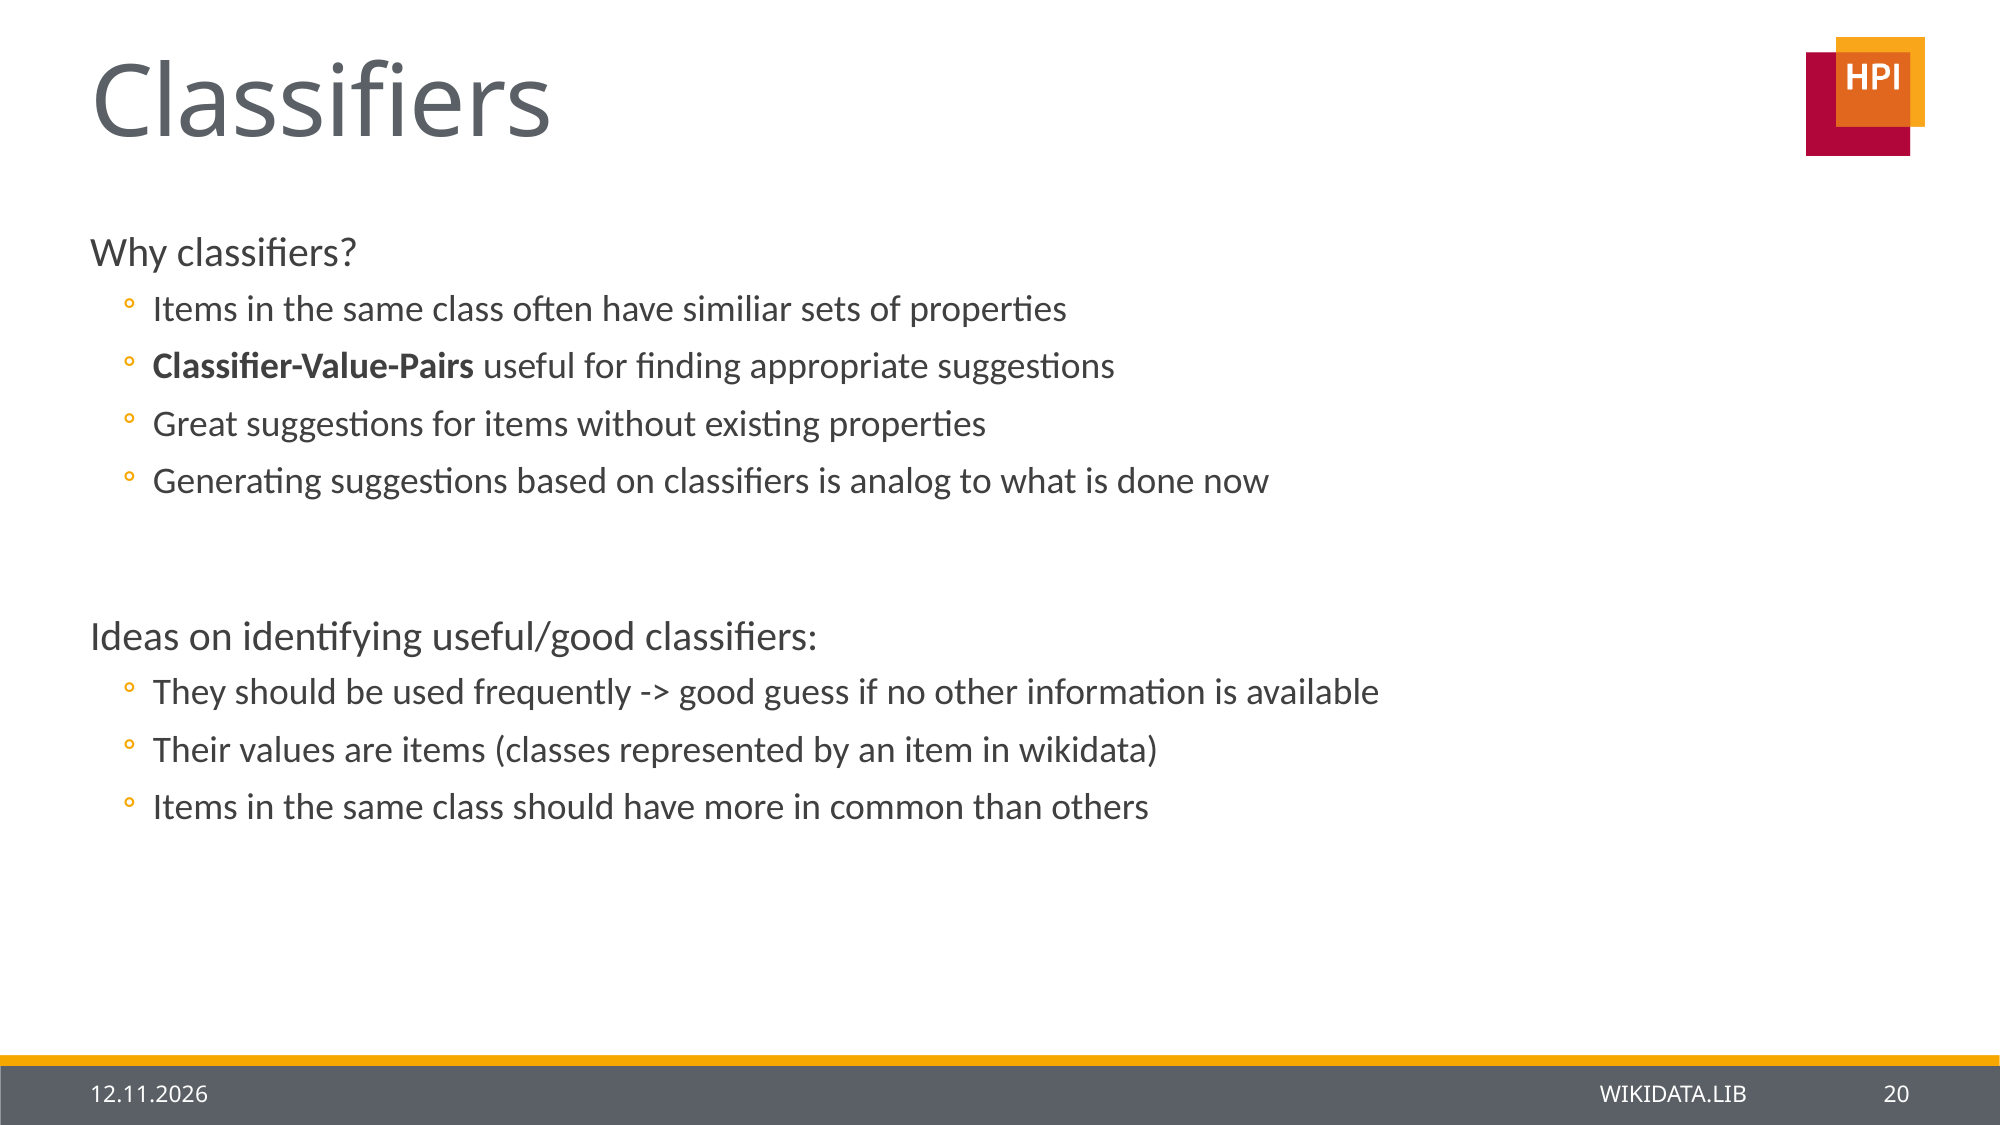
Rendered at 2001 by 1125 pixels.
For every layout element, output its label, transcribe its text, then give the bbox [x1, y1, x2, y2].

slide_number 20 [1768, 1065, 1926, 1125]
title Classifiers [75, 0, 1732, 165]
picture [1806, 37, 1925, 156]
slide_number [75, 1065, 233, 1125]
footer WIKIDATA.LIB [238, 1065, 1763, 1125]
list Why classifiers? Items in the same class often have similiar sets of properties Classifier-Value-Pairs useful for finding appropriate suggestions Great suggestions for items without existing properties Generating suggestions based on classifiers is analog to what is done now Ideas on identifying useful/good classifiers: They should be used frequently -> good guess if no other information is available Their values are items (classes represented by an item in wikidata) Items in the same class should have more in common than others [75, 217, 1925, 997]
